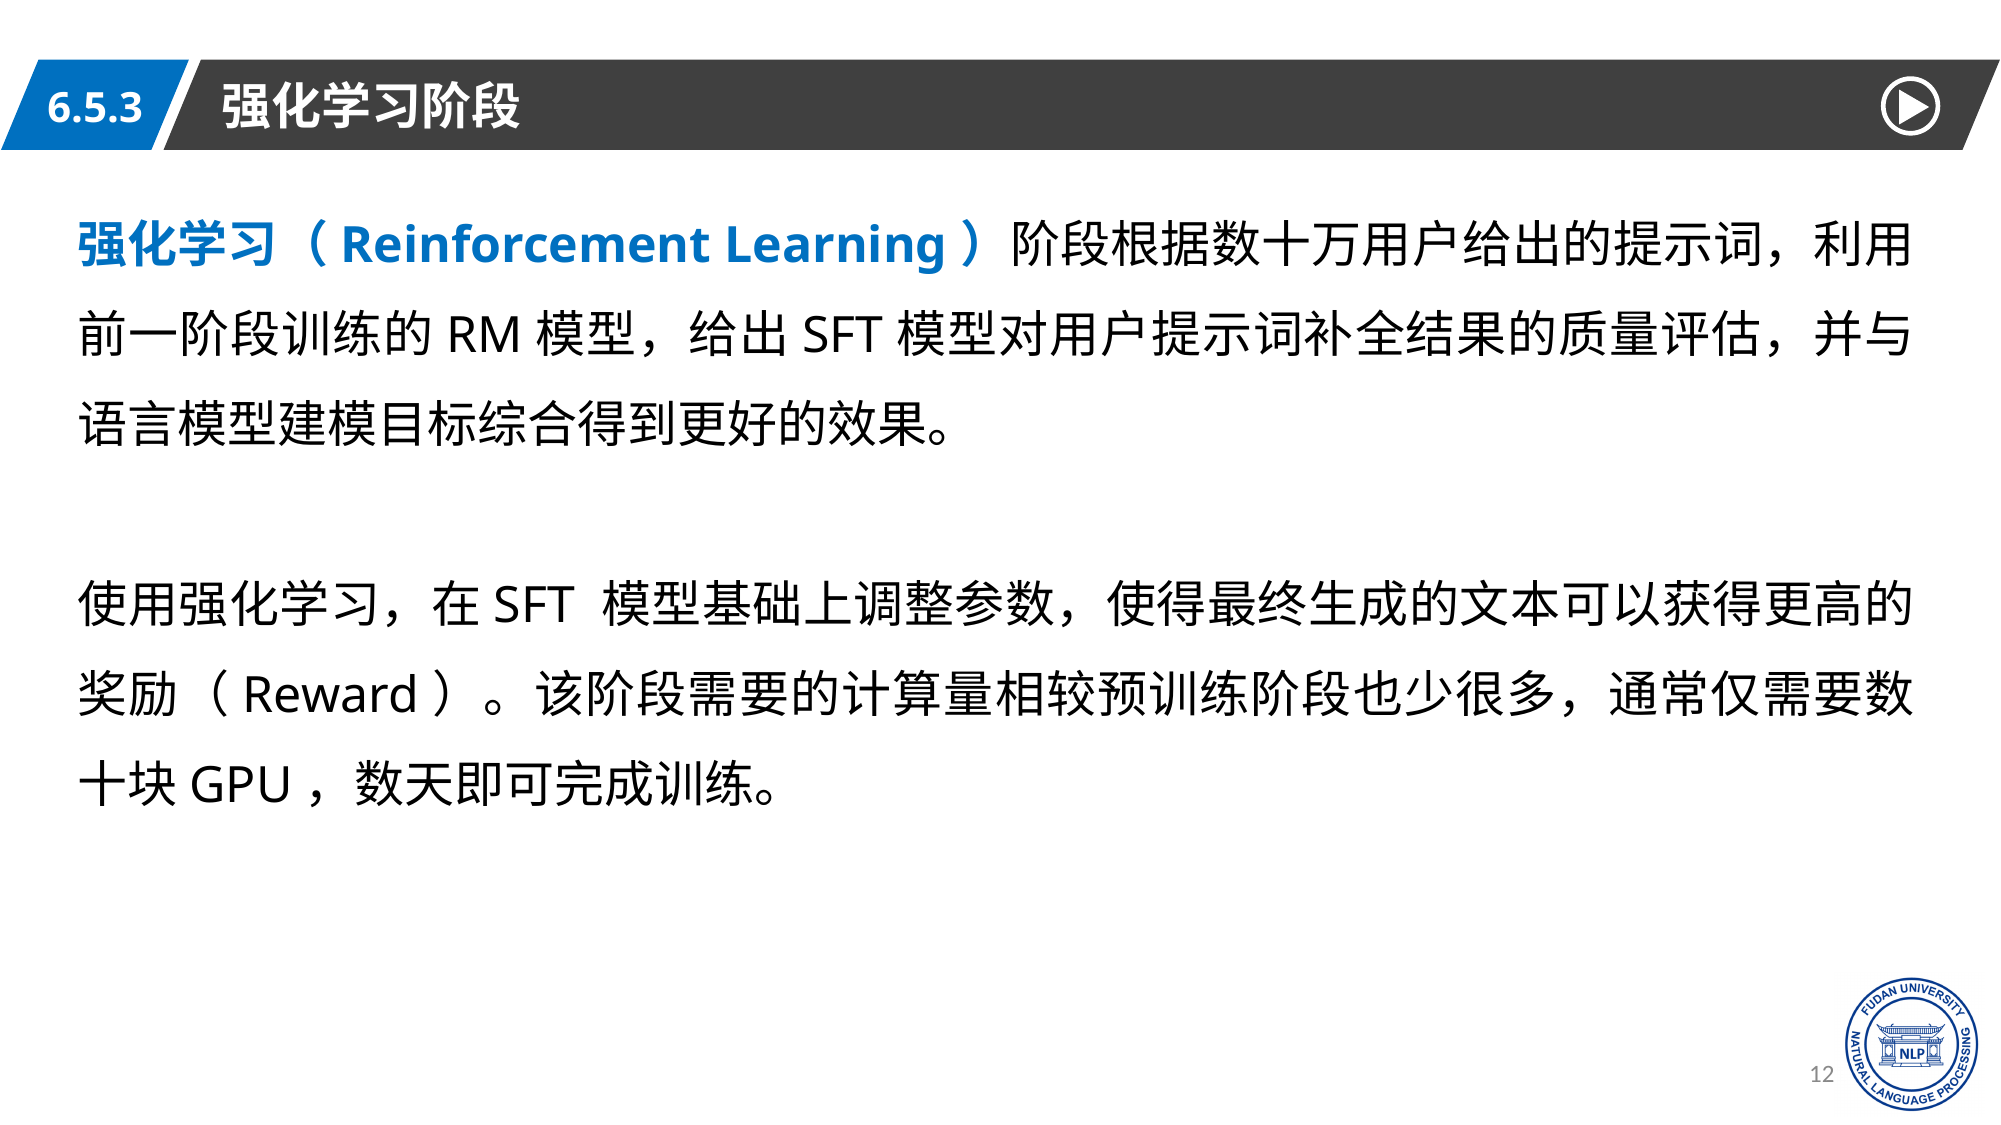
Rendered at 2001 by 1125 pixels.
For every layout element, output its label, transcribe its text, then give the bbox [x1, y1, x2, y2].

text_box 强化学习阶段 [206, 66, 537, 142]
text_box 6.5.3 [26, 73, 164, 138]
text_box [1, 89, 157, 150]
text_box [32, 59, 189, 120]
picture [1834, 972, 1985, 1117]
text_box 强化学习（Reinforcement Learning）阶段根据数十万用户给出的提示词，利用前一阶段训练的RM模型，给出SFT模型对用户提示词补全结果的质量评估，并与语言模型建模目标综合得到更好的效果。 使用强化学习，在SFT 模型基础上调整参数，使得最终生成的文本可以获得更高的奖励（Reward）。该阶段需要的计算量相较预训练阶段也少很多，通常仅需要数十块GPU，数天即可完成训练。 [62, 175, 1930, 820]
slide_number 121 [1412, 1042, 1863, 1103]
text_box [163, 59, 2000, 150]
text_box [1883, 78, 1939, 134]
